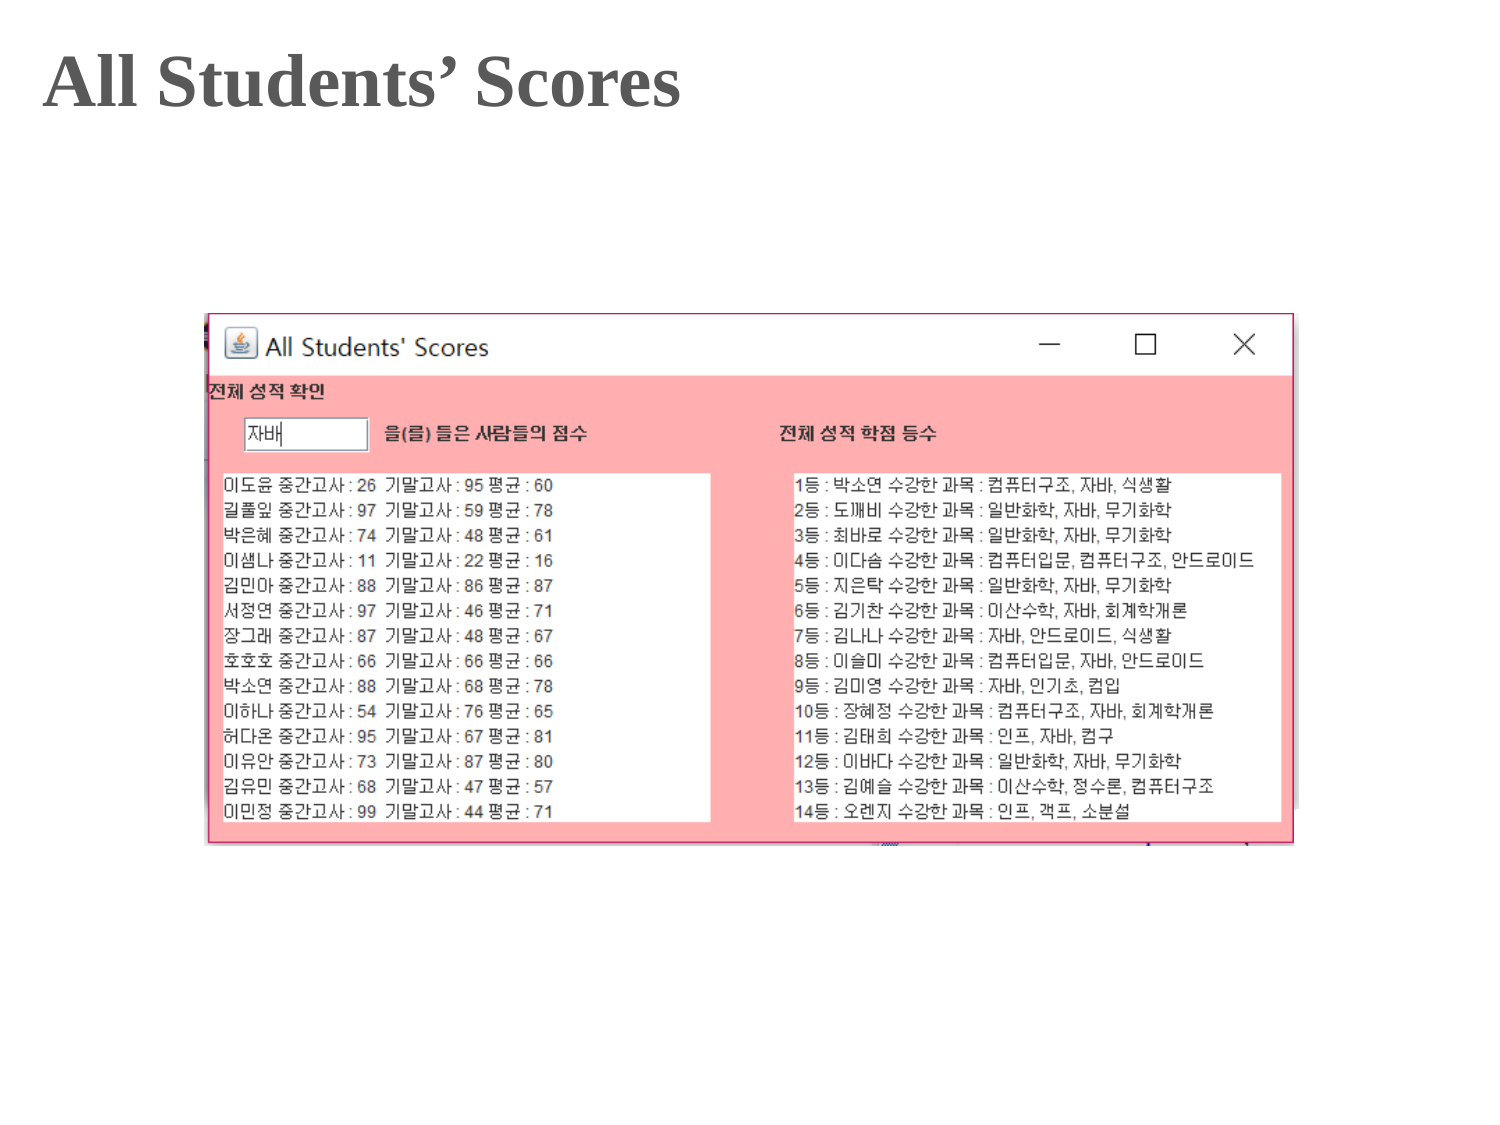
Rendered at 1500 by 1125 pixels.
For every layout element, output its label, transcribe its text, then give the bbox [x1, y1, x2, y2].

text_box All Students’ Scores [27, 23, 697, 129]
picture [204, 313, 1299, 846]
